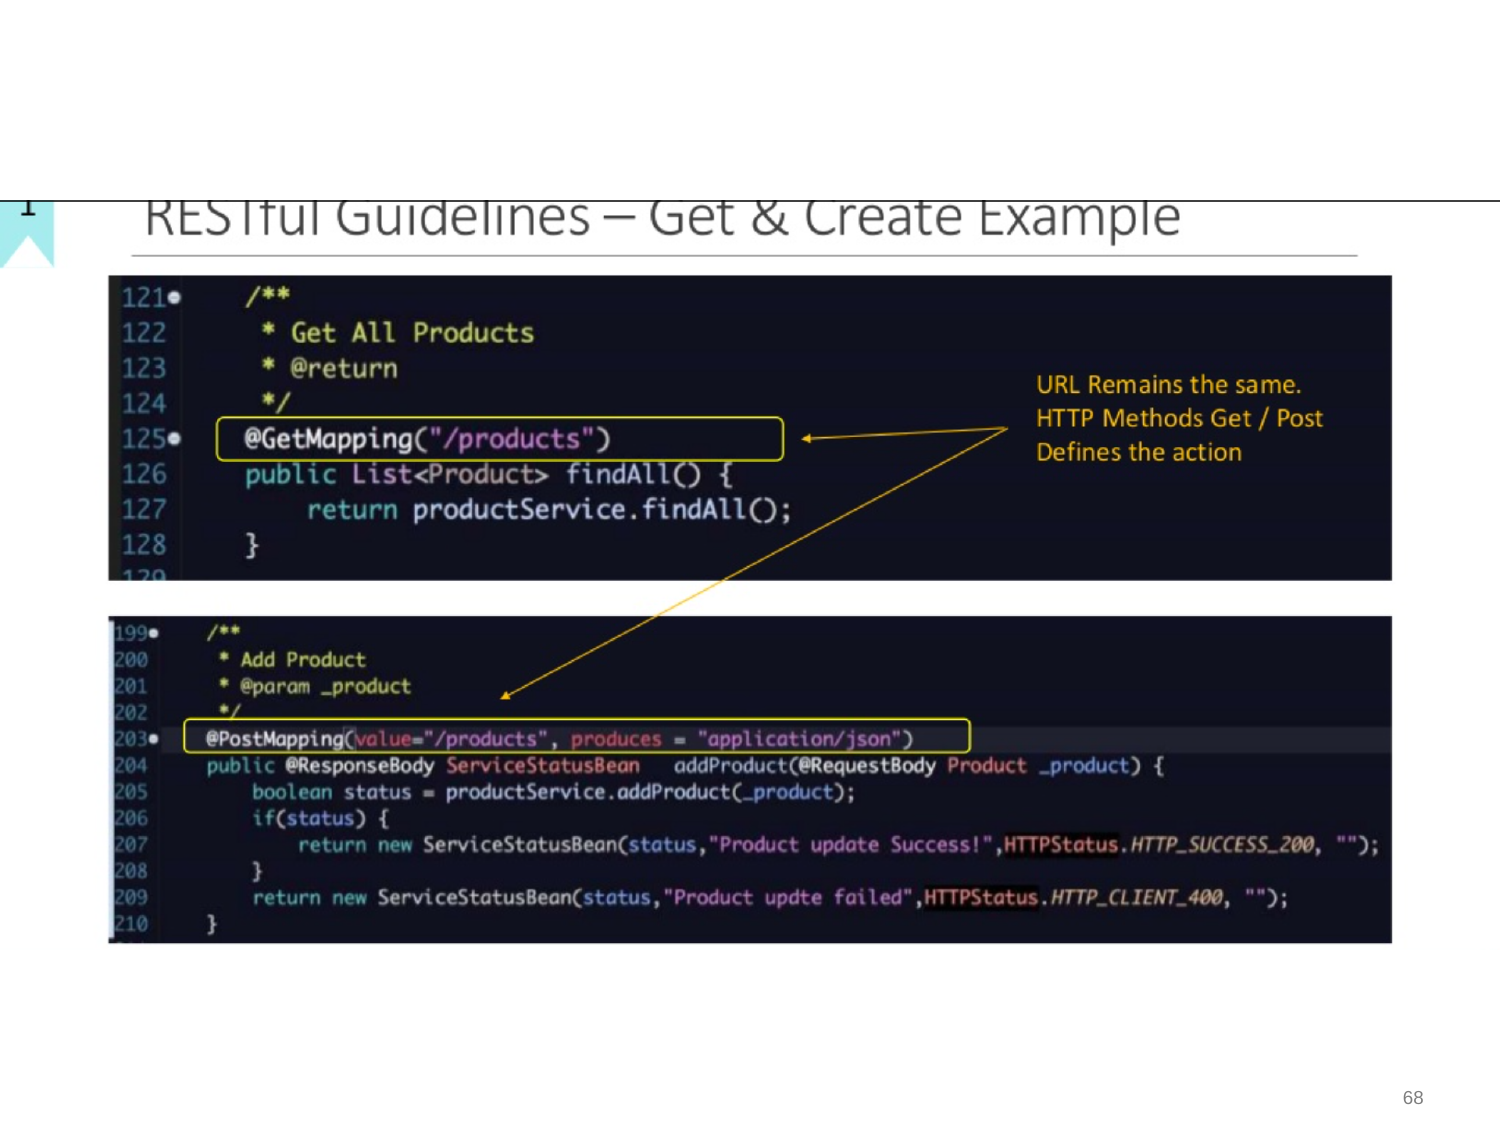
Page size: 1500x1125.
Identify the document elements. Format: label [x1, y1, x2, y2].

picture [0, 199, 1500, 951]
